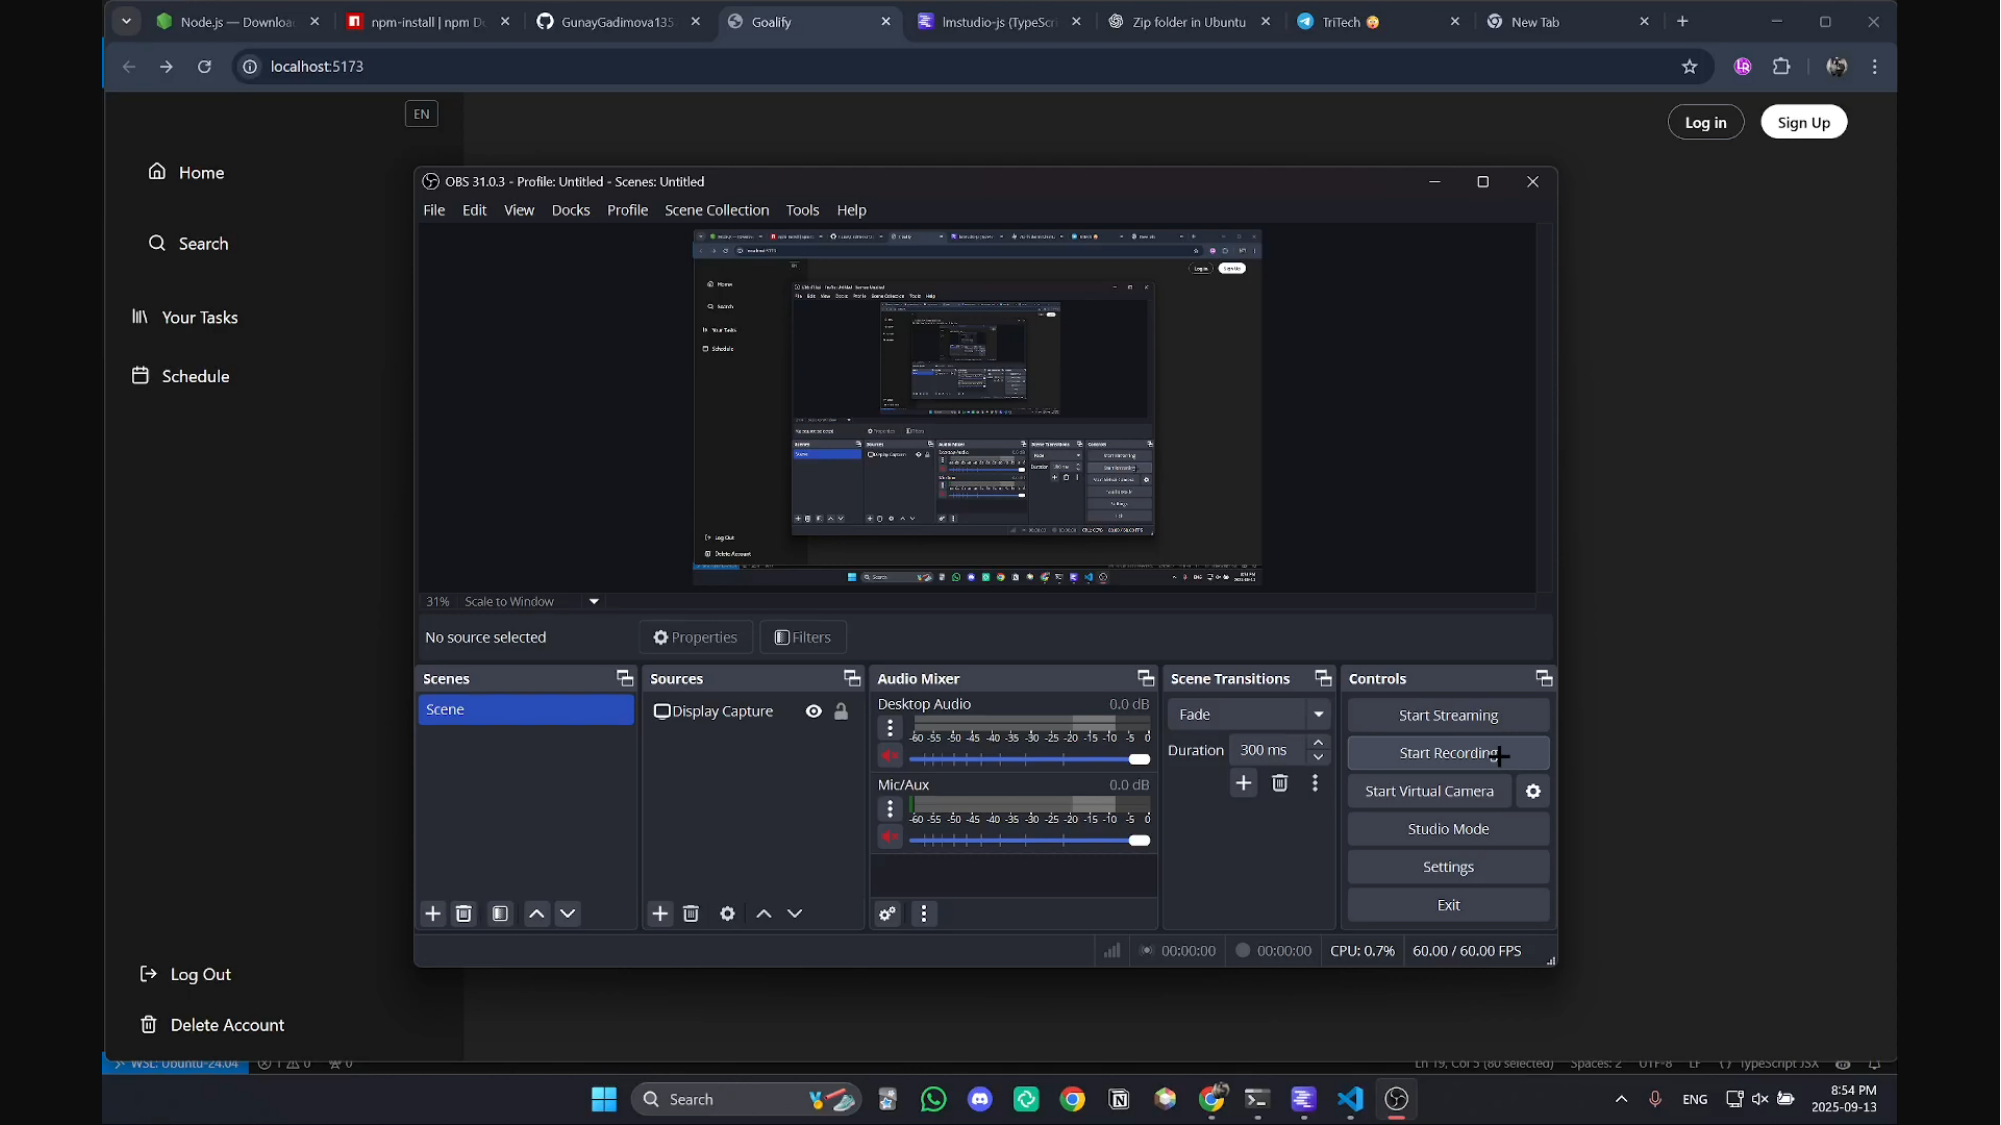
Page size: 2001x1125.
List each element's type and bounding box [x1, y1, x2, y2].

text_box [102, 0, 1898, 1125]
